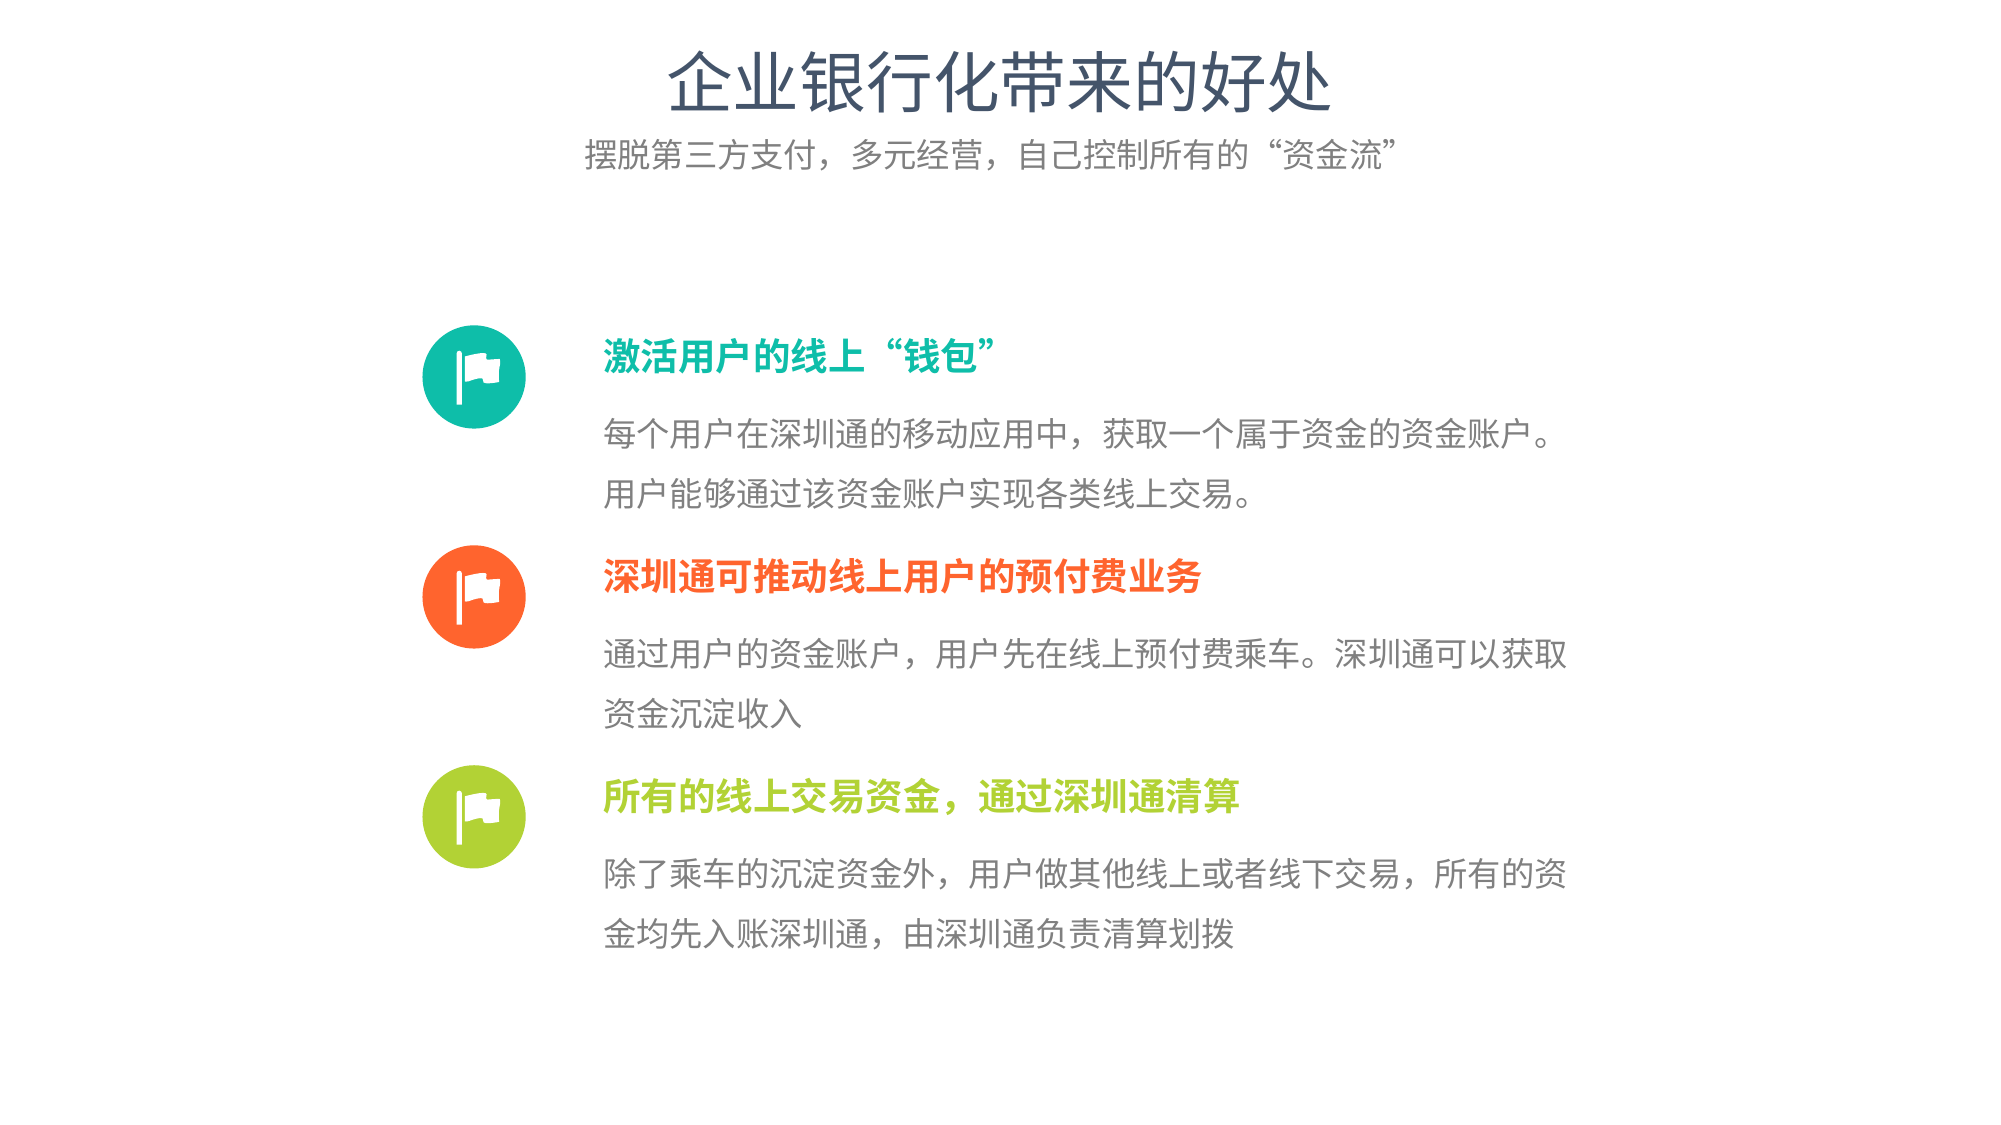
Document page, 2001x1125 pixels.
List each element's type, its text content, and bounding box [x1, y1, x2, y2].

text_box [422, 325, 1582, 516]
list 企业银行化带来的好处 [196, 43, 1804, 129]
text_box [422, 545, 1598, 736]
list 摆脱第三方支付，多元经营，自己控制所有的“资金流” [196, 131, 1804, 183]
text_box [422, 765, 1598, 956]
